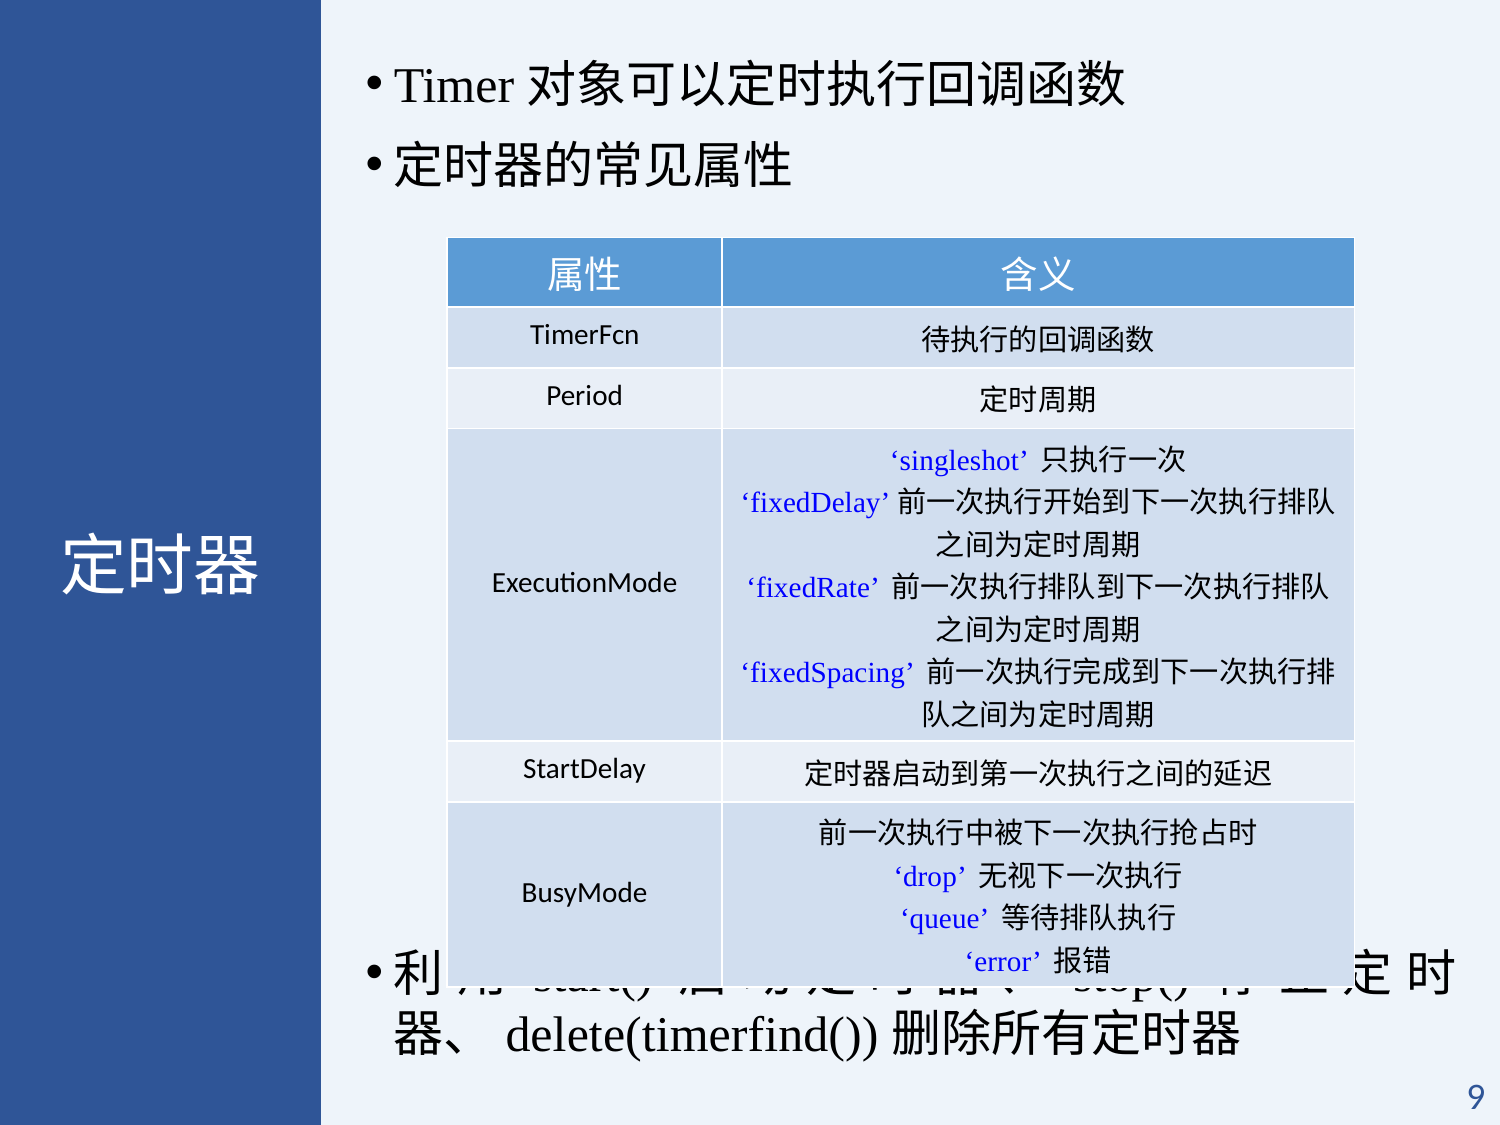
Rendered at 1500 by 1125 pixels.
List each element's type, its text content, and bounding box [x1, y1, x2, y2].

table_cell StartDelay [448, 742, 721, 801]
table_cell BusyMode [448, 803, 721, 986]
table_cell ‘singleshot’ 只执行一次 ‘fixedDelay’前一次执行开始到下一次执行排队之间为定时周期 ‘fixedRate’ 前一次执行排队到下一次执行排队之间为定时周期 ‘fixedSpacing’ 前一次执行完成到下一次执行排队之间为定时周期 [723, 429, 1354, 740]
table_cell 定时周期 [723, 369, 1354, 428]
list 定时器 [7, 164, 314, 961]
table_cell Period [448, 369, 721, 428]
list Timer对象可以定时执行回调函数 定时器的常见属性 利用start()启动定时器、stop()停止定时器、delete(timerfind())删除所有定时器 [350, 44, 1472, 1098]
table_cell TimerFcn [448, 308, 721, 367]
table_cell 待执行的回调函数 [723, 308, 1354, 367]
table_cell 定时器启动到第一次执行之间的延迟 [723, 742, 1354, 801]
table_cell ExecutionMode [448, 429, 721, 740]
table_header 属性 [448, 238, 721, 306]
table_header 含义 [723, 238, 1354, 306]
table_cell 前一次执行中被下一次执行抢占时 ‘drop’ 无视下一次执行 ‘queue’ 等待排队执行 ‘error’ 报错 [723, 803, 1354, 986]
